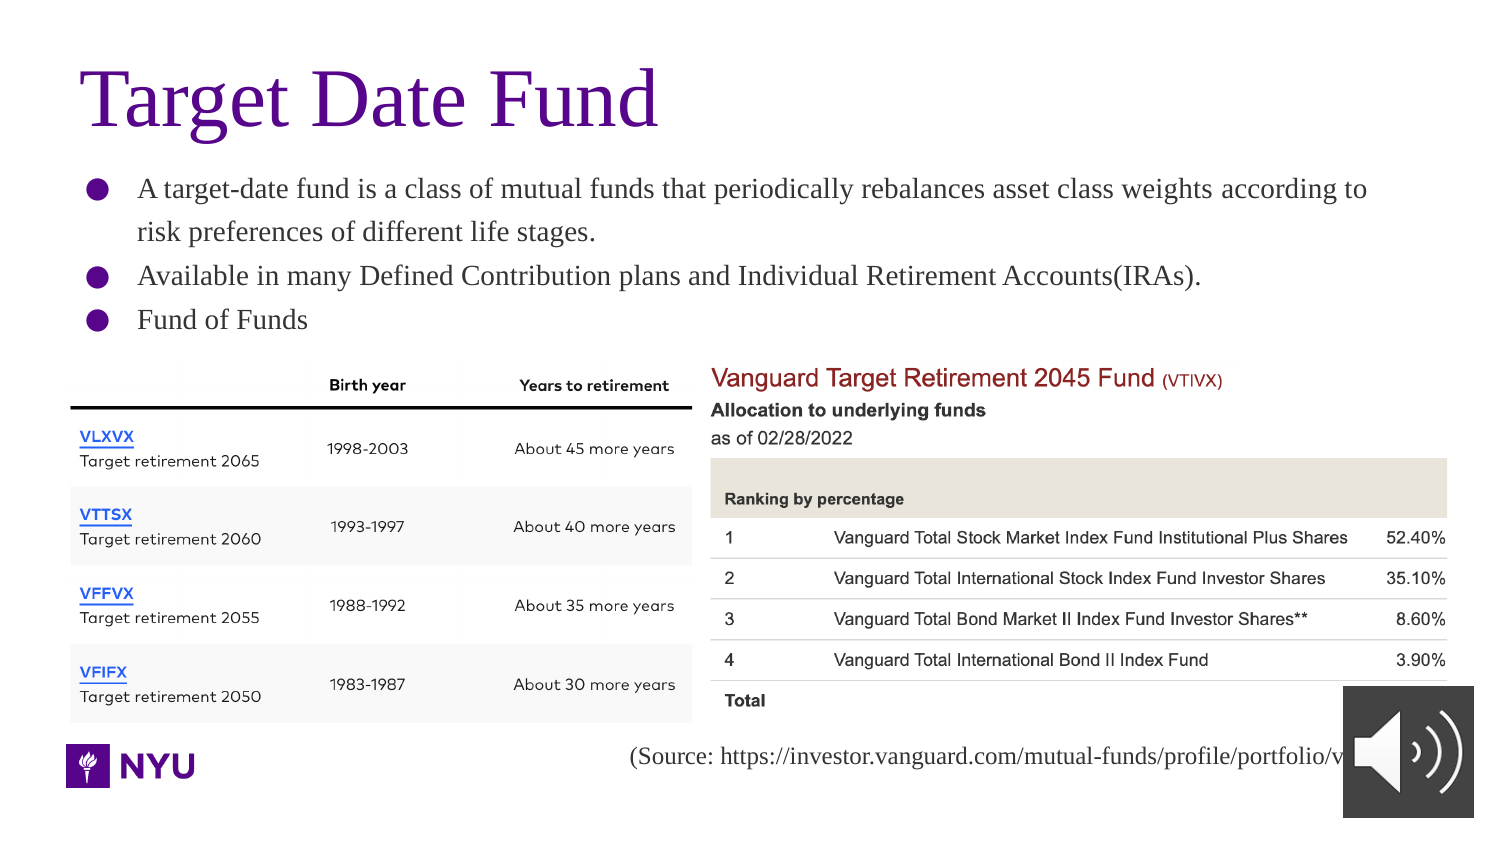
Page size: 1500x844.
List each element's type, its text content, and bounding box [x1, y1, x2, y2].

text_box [61, 356, 693, 725]
list A target-date fund is a class of mutual funds that periodically rebalances asset class weights according to risk preferences of different life stages. Available in many Defined Contribution plans and Individual Retirement Accounts(IRAs). Fund of Funds [47, 145, 1414, 663]
title Target Date Fund [13, 43, 675, 170]
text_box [708, 394, 1448, 709]
picture [706, 355, 1245, 396]
picture [1341, 685, 1476, 819]
text_box (Source: https://investor.vanguard.com/mutual-funds/profile/portfolio/vtivx) [614, 731, 1336, 777]
picture [66, 744, 195, 788]
